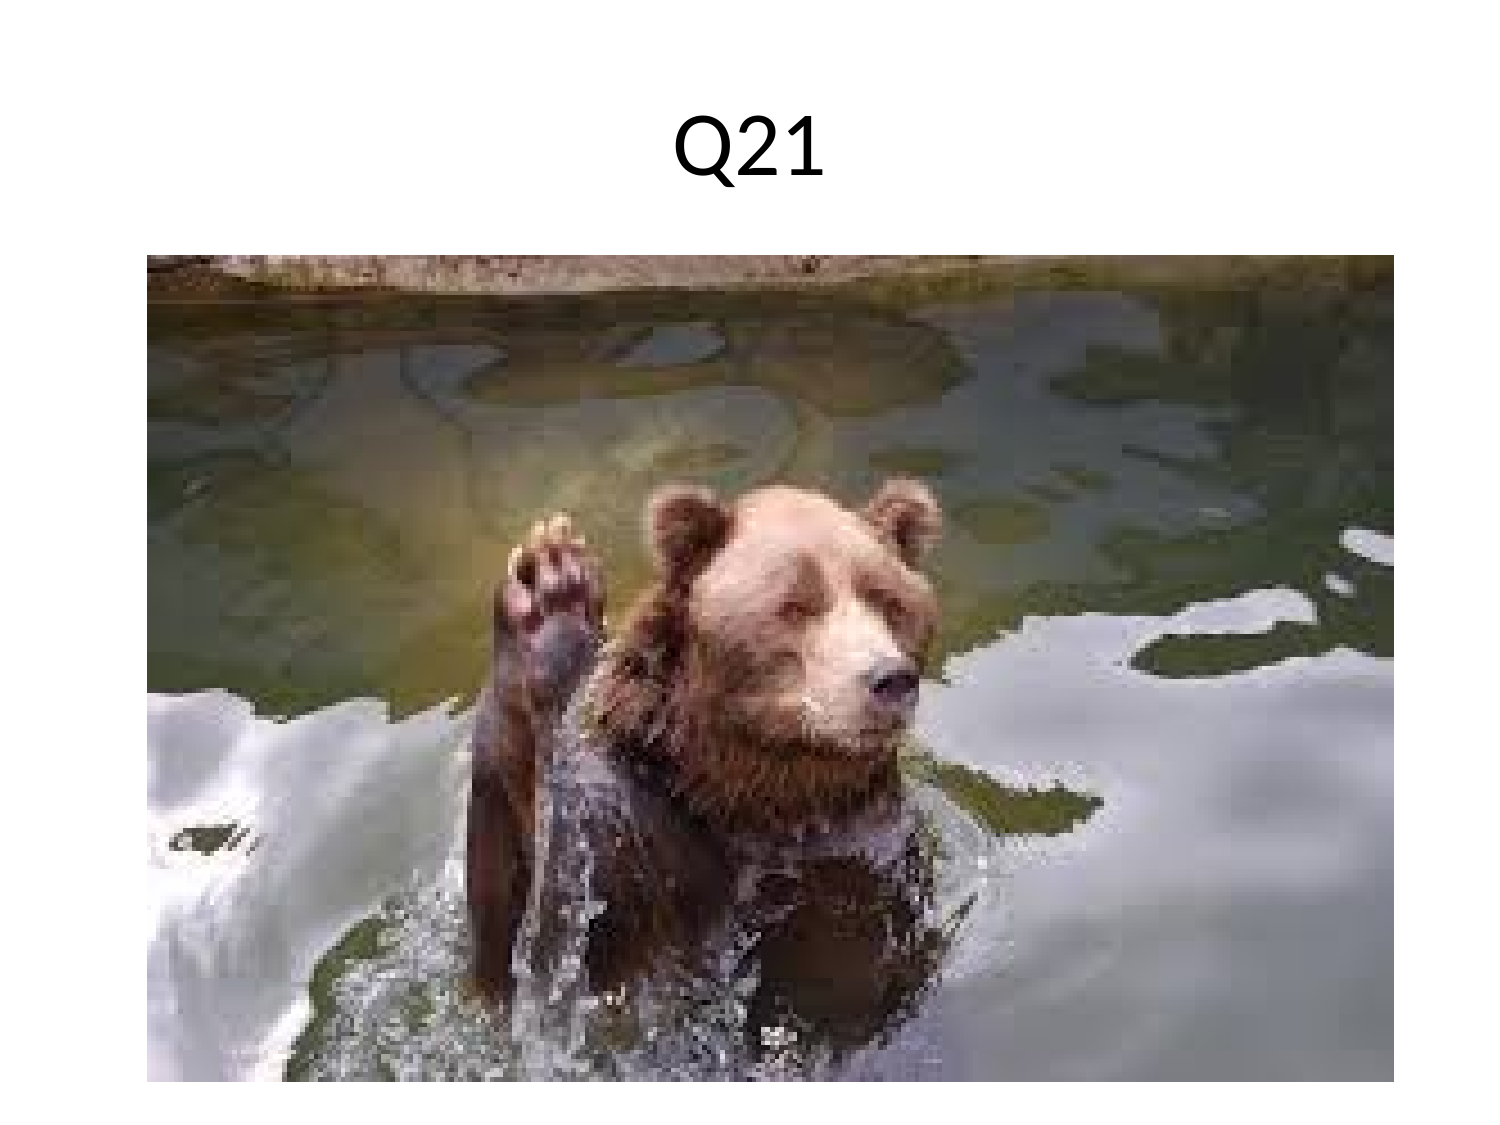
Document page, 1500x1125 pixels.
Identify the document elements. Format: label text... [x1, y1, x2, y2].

title Q21 [75, 45, 1425, 233]
picture [147, 255, 1395, 1082]
